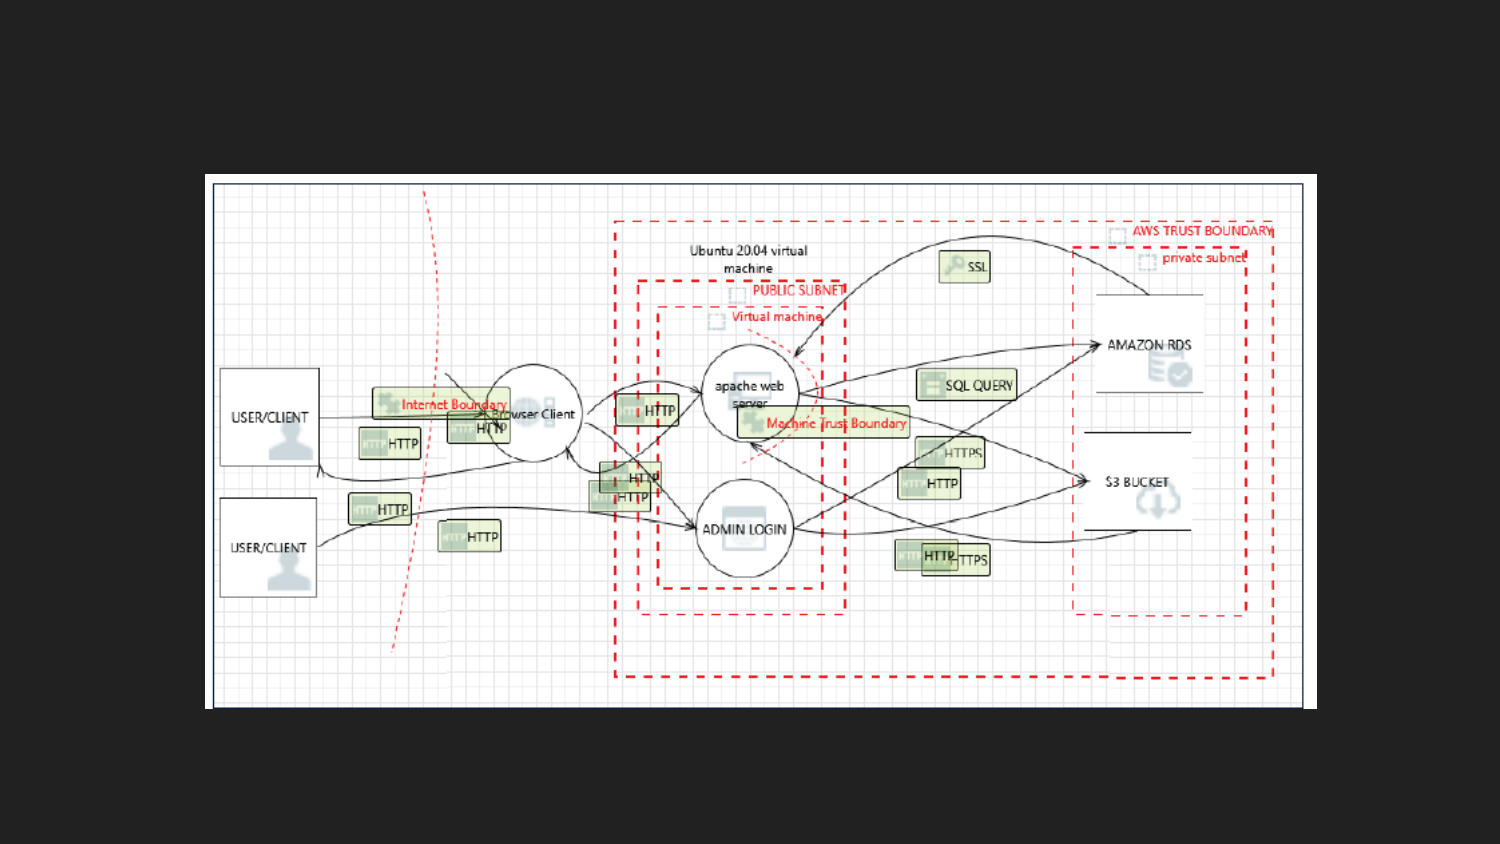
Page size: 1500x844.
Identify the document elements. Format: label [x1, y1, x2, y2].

picture [205, 173, 1317, 709]
